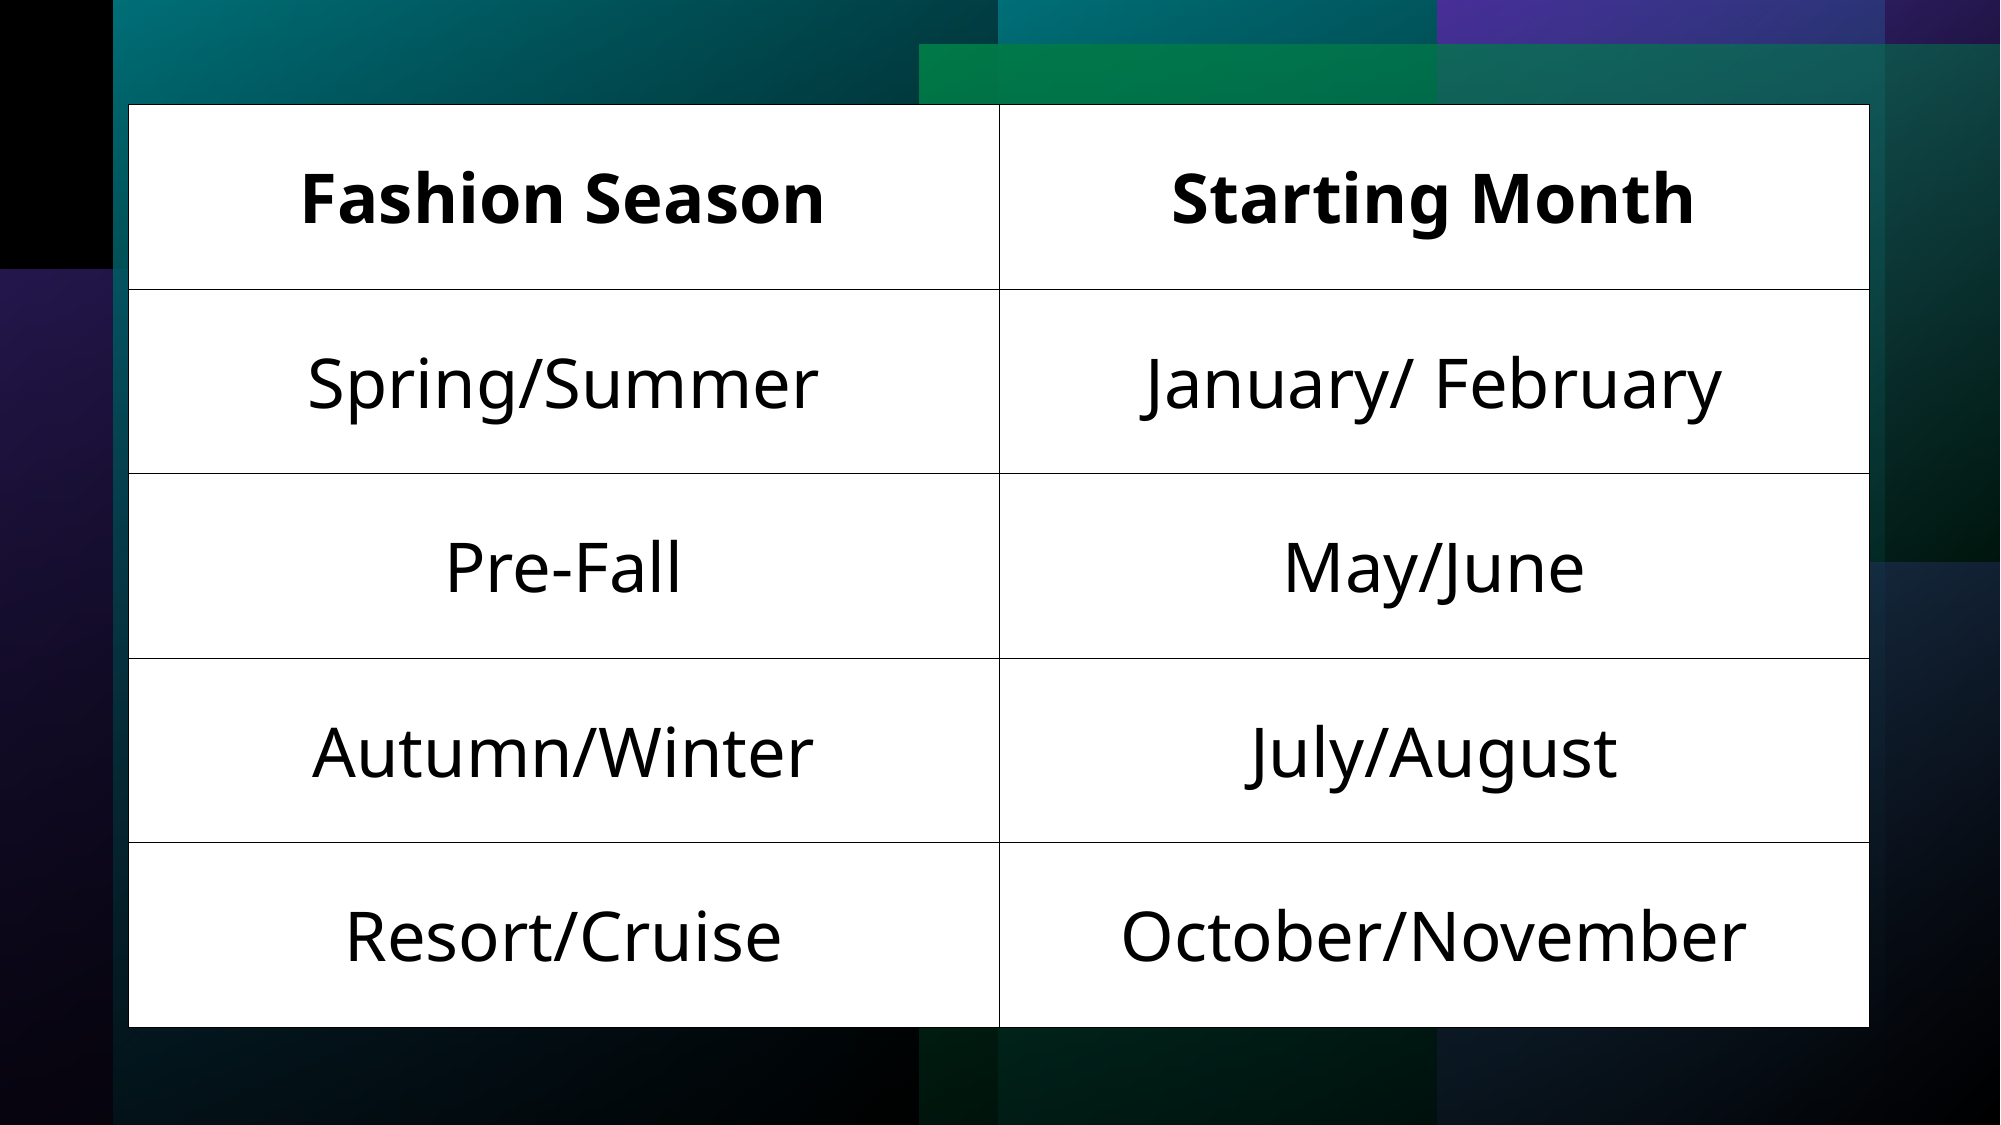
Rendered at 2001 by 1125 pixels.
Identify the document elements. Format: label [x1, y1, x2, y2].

text_box [0, 0, 2000, 1125]
